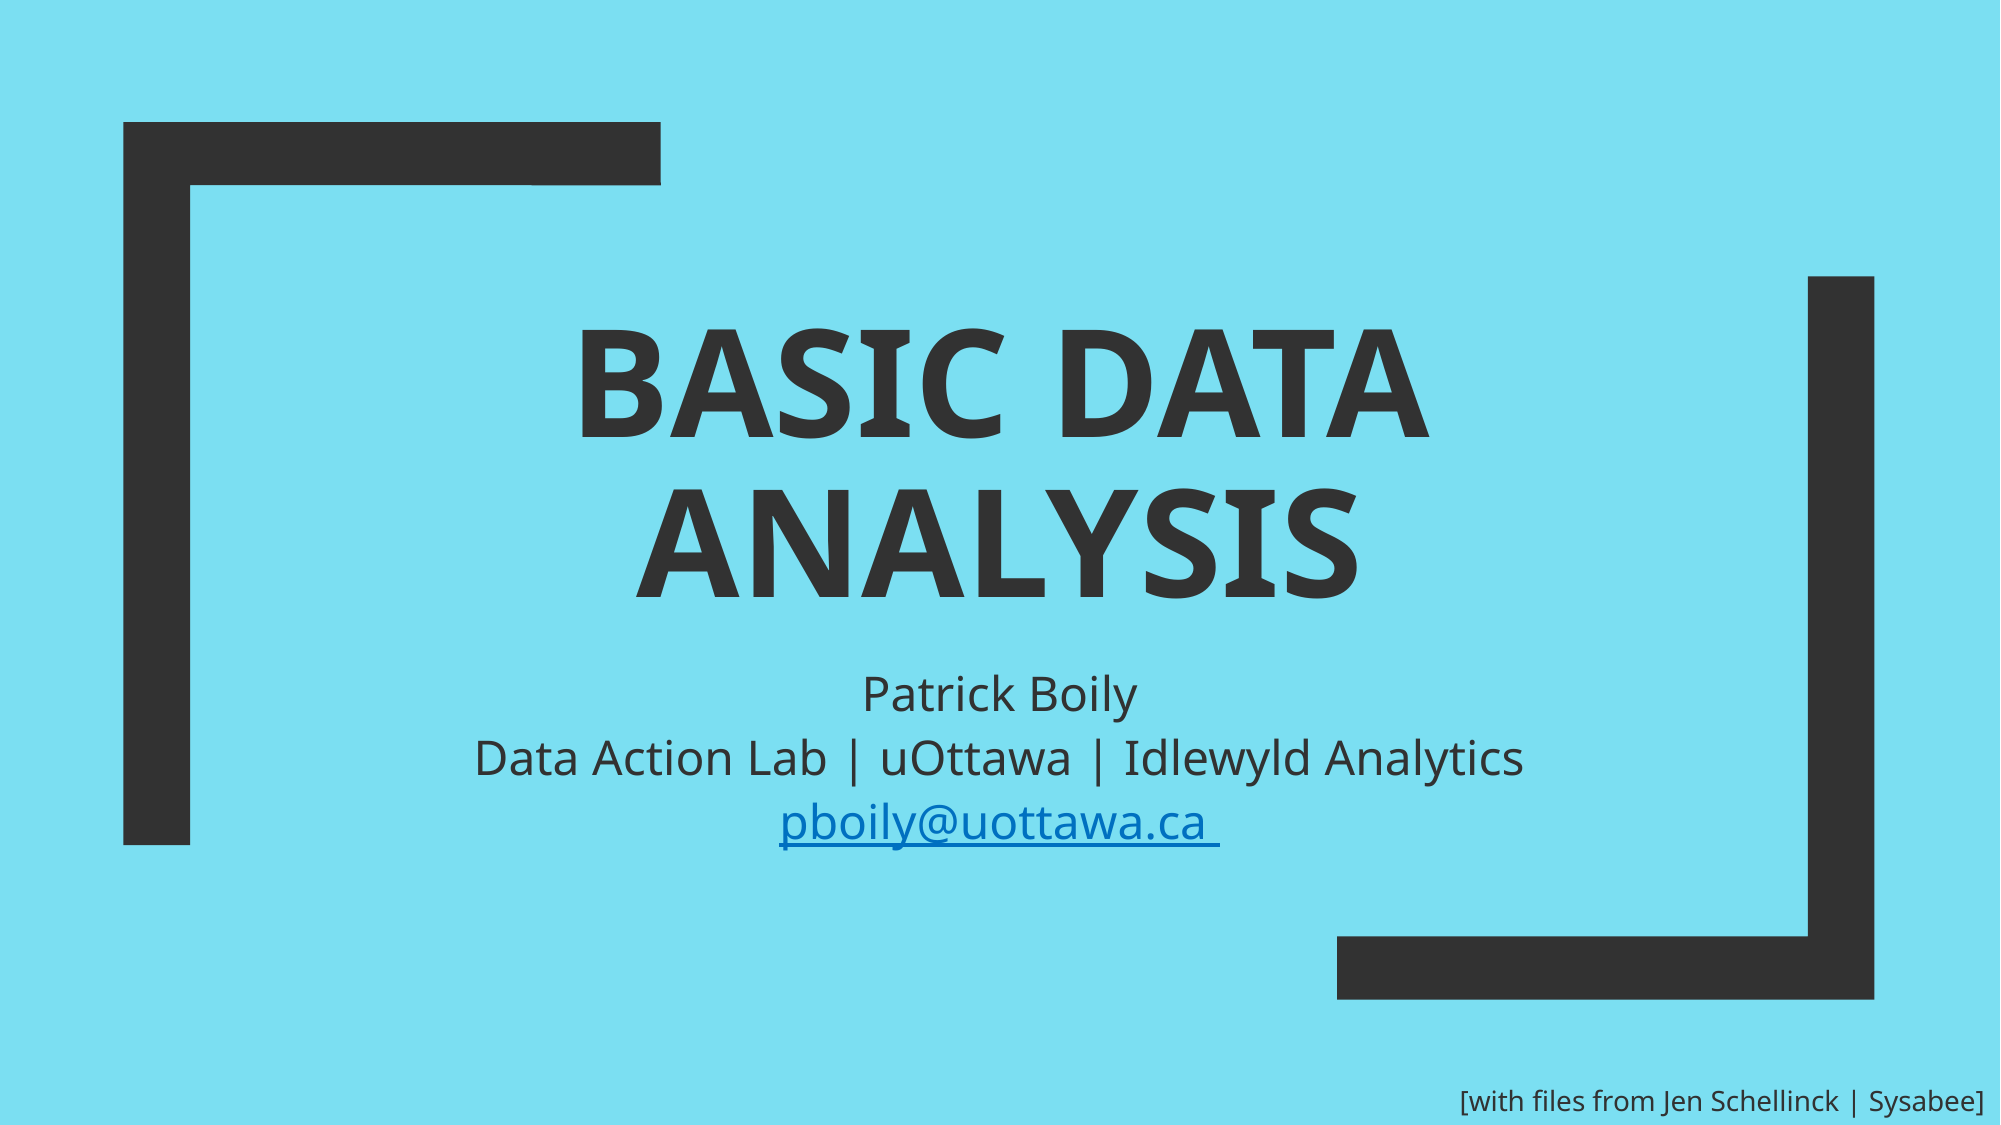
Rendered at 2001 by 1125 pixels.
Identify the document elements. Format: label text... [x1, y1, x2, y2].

title BASIC DATA ANALYSIS [314, 293, 1686, 638]
subtitle Patrick Boily Data Action Lab | uOttawa | Idlewyld Analytics pboily@uottawa.ca [439, 649, 1561, 828]
text_box [with files from Jen Schellinck | Sysabee] [879, 1072, 2000, 1125]
